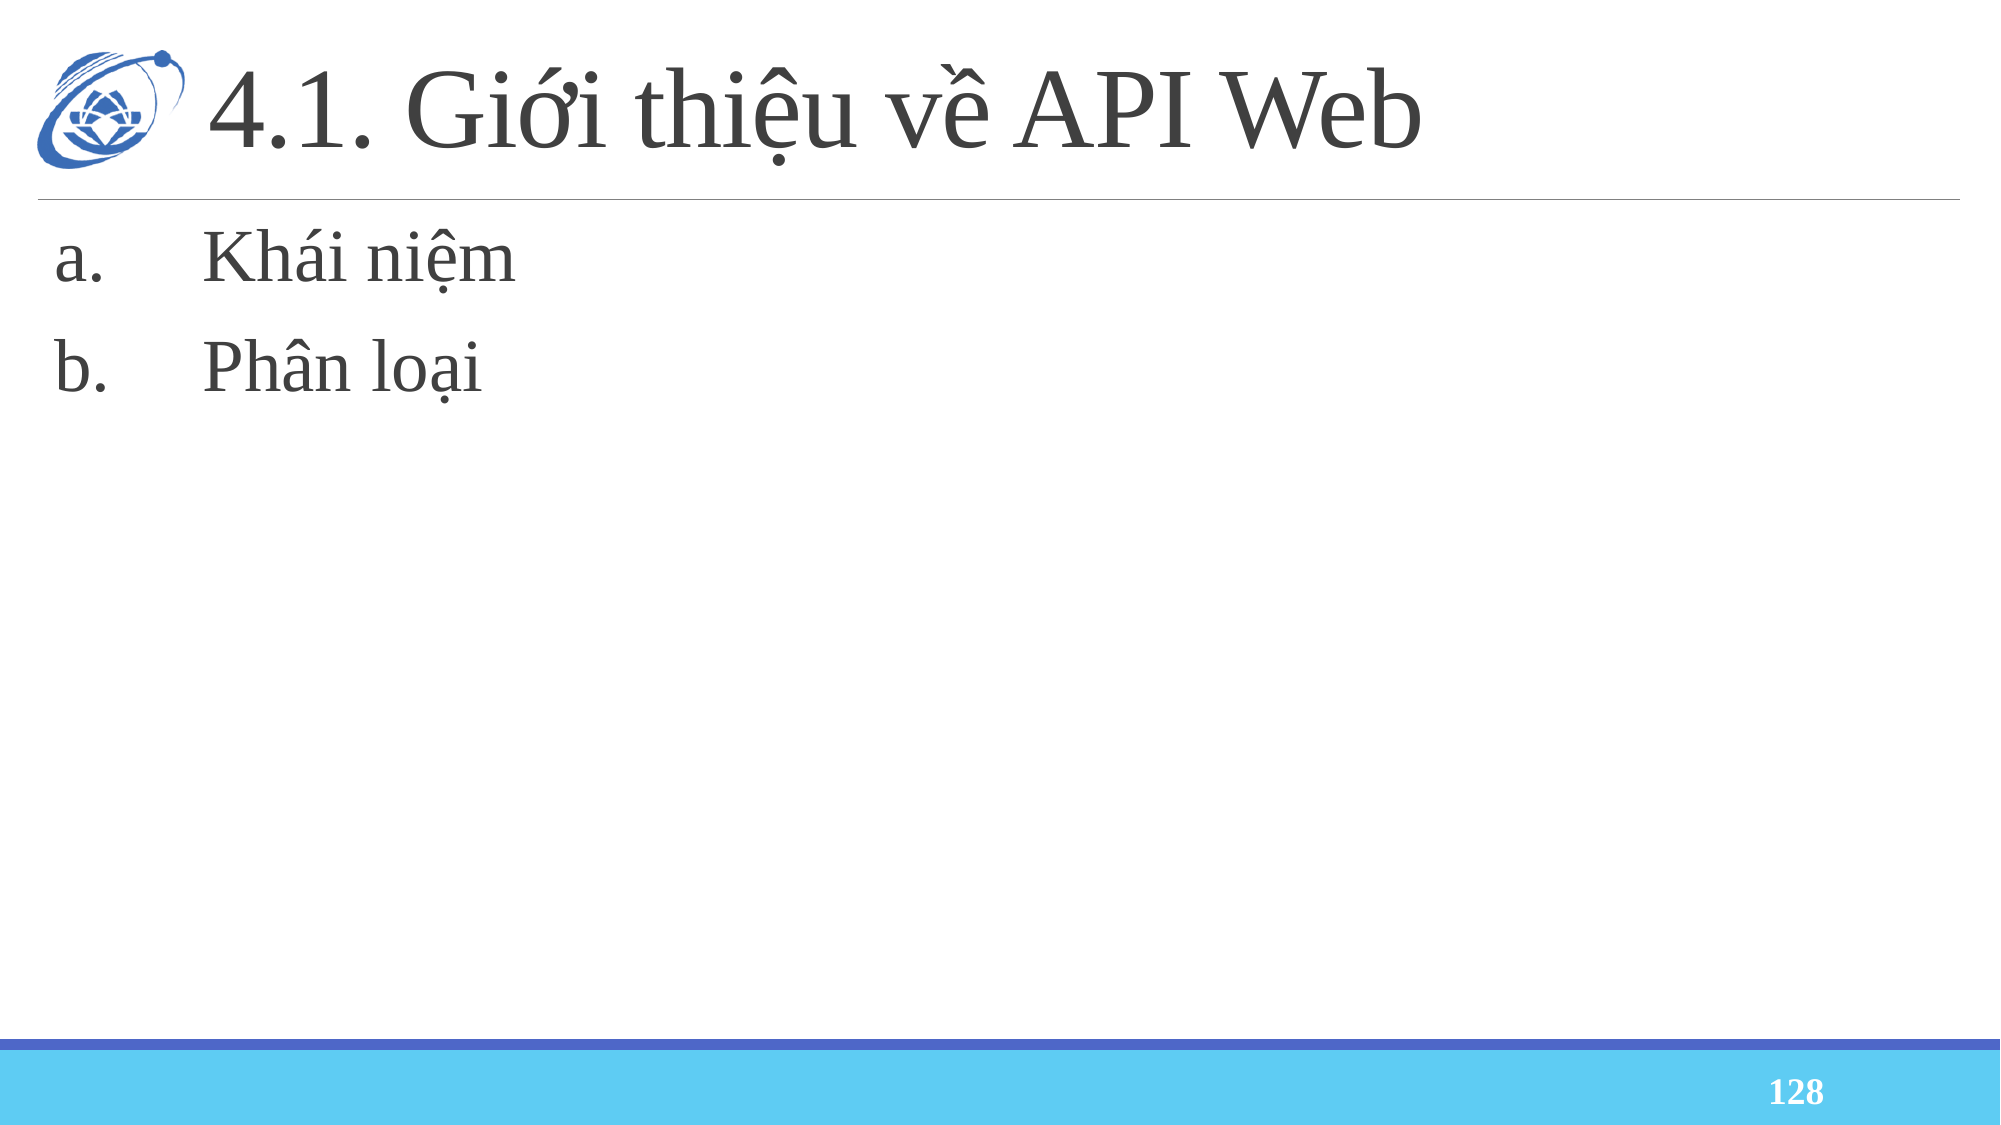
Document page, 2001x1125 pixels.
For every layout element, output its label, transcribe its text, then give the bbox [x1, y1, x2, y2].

picture [37, 34, 185, 183]
title 4.1. Giới thiệu về API Web [193, 47, 1961, 192]
list a. Khái niệm b. Phân loại [37, 209, 1961, 1011]
slide_number 128 [1624, 1059, 1840, 1120]
